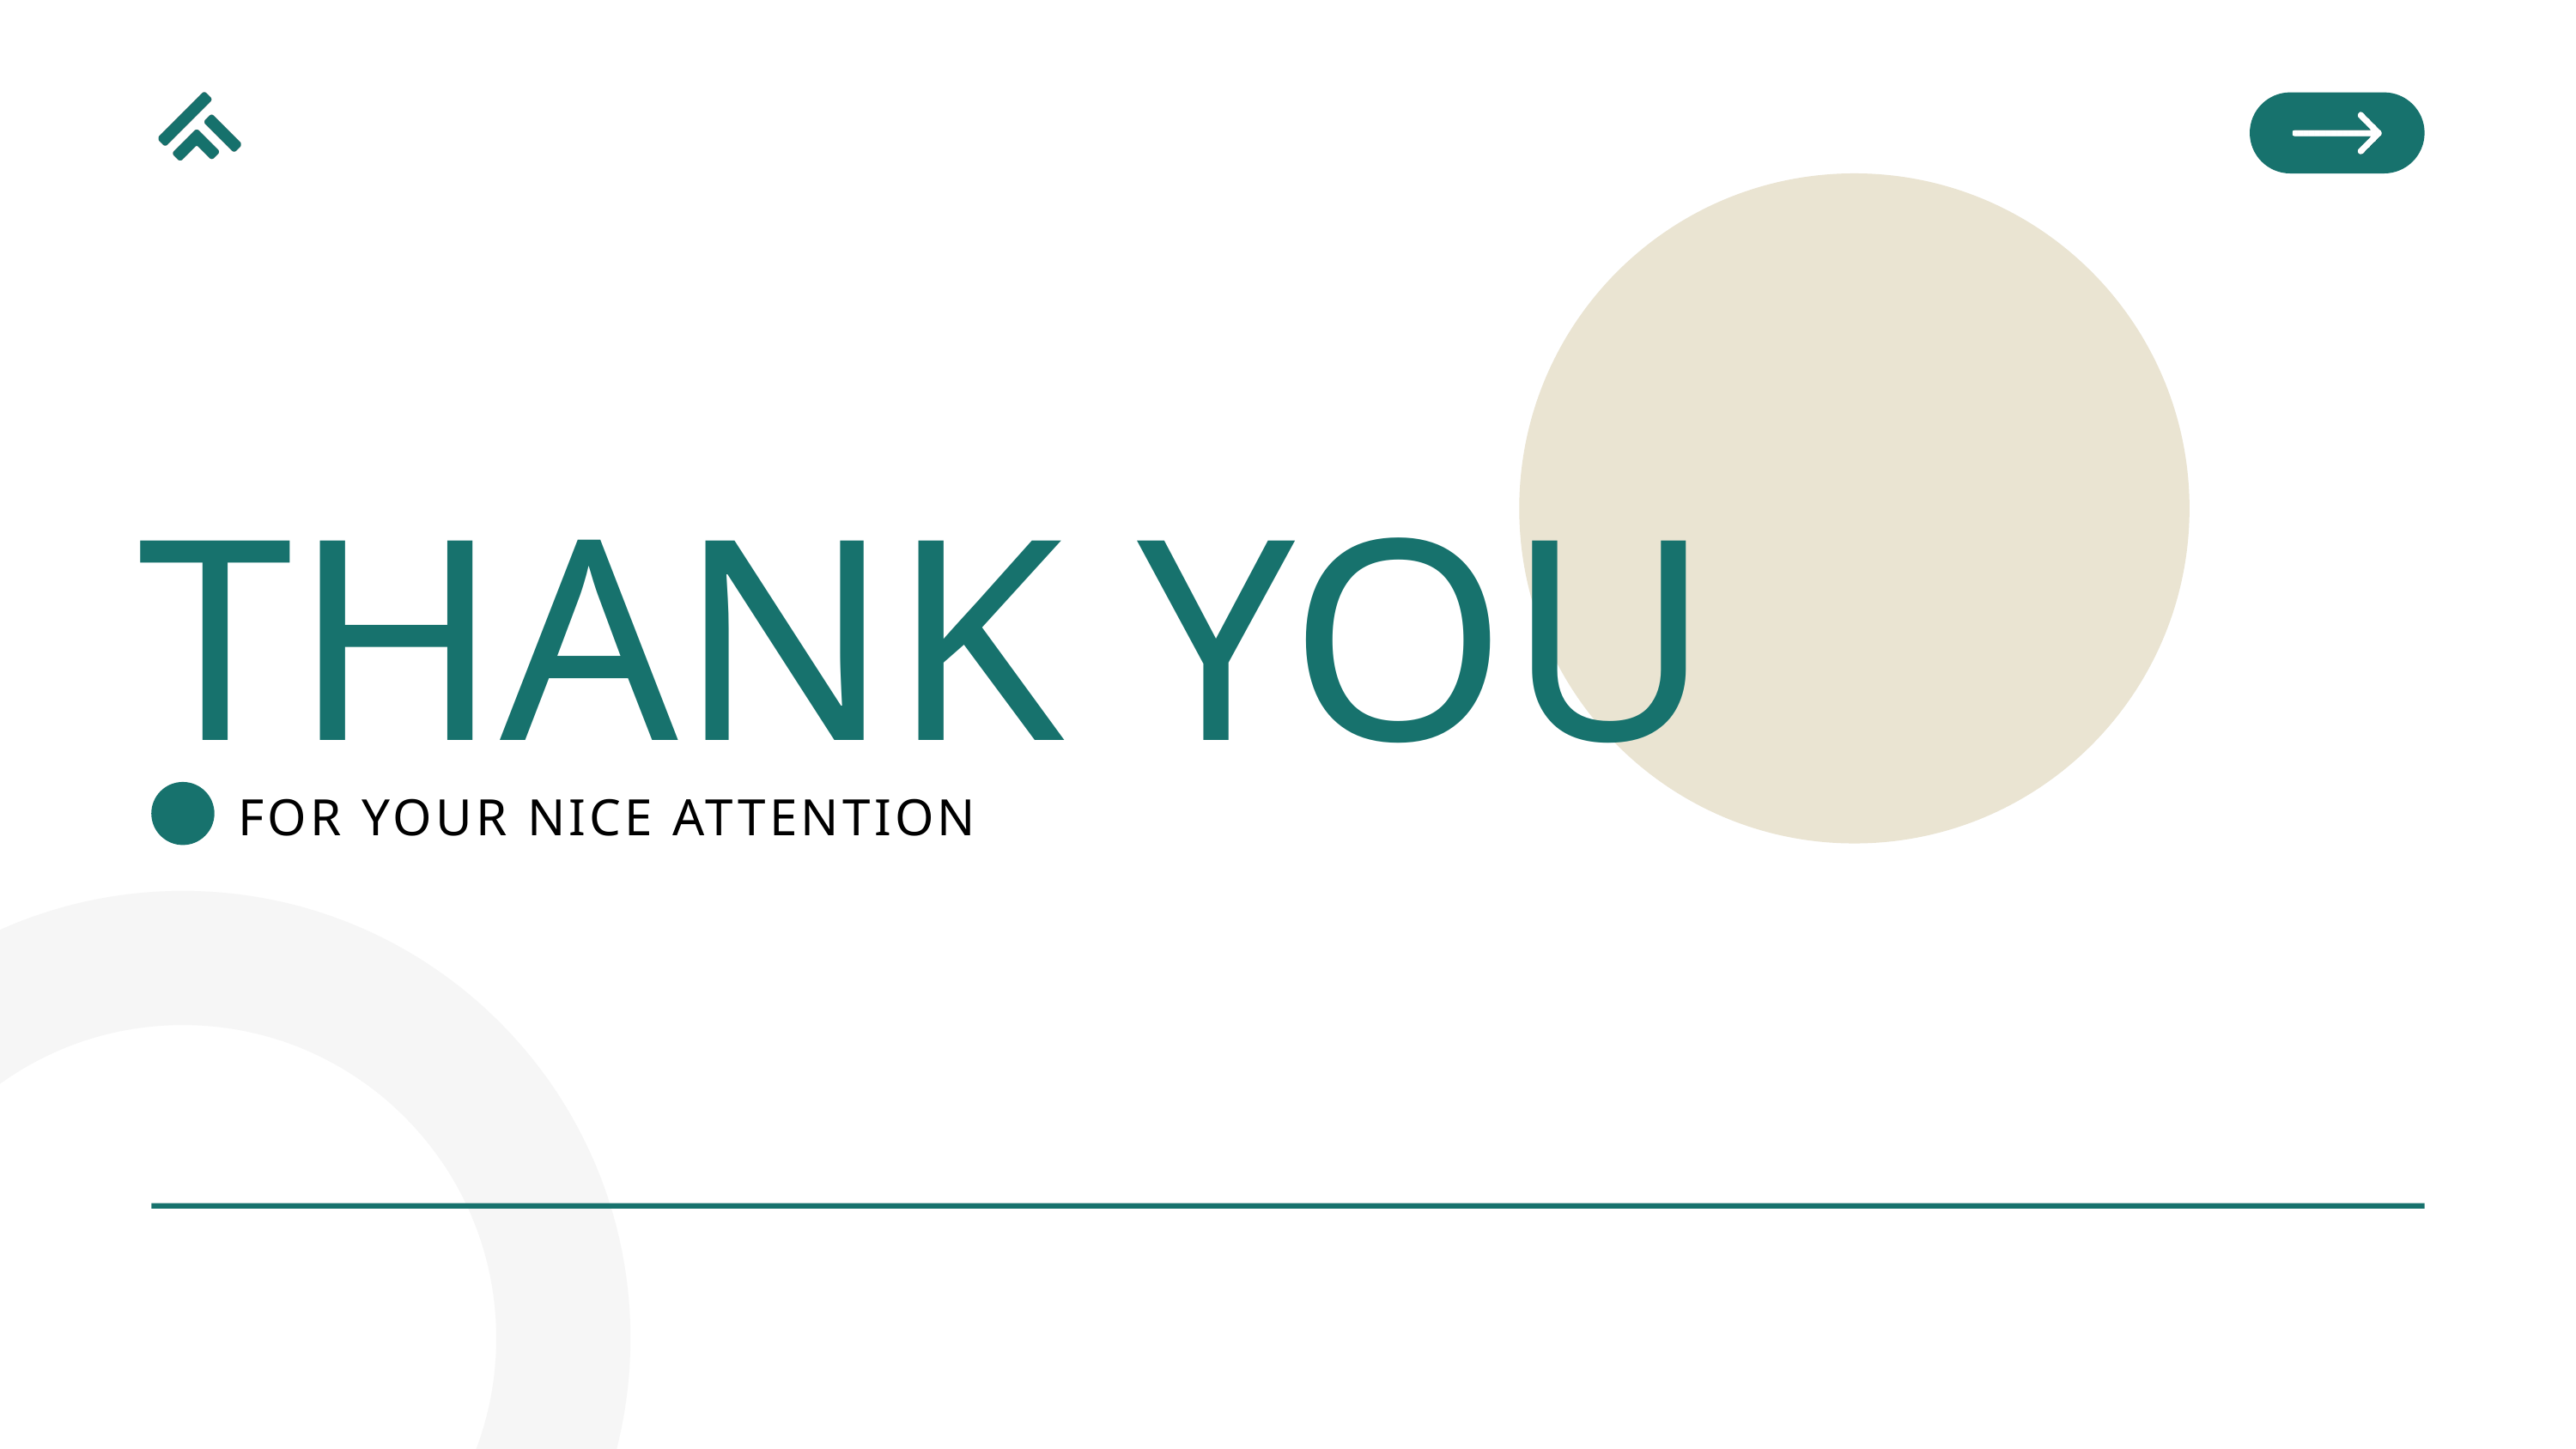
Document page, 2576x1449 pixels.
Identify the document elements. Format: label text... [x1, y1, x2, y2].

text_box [1519, 173, 2190, 844]
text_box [0, 957, 564, 1449]
text_box [158, 92, 241, 161]
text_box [2249, 92, 2425, 174]
text_box THANK YOU [137, 404, 1514, 797]
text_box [150, 781, 215, 846]
text_box FOR YOUR NICE ATTENTION [238, 775, 1376, 846]
